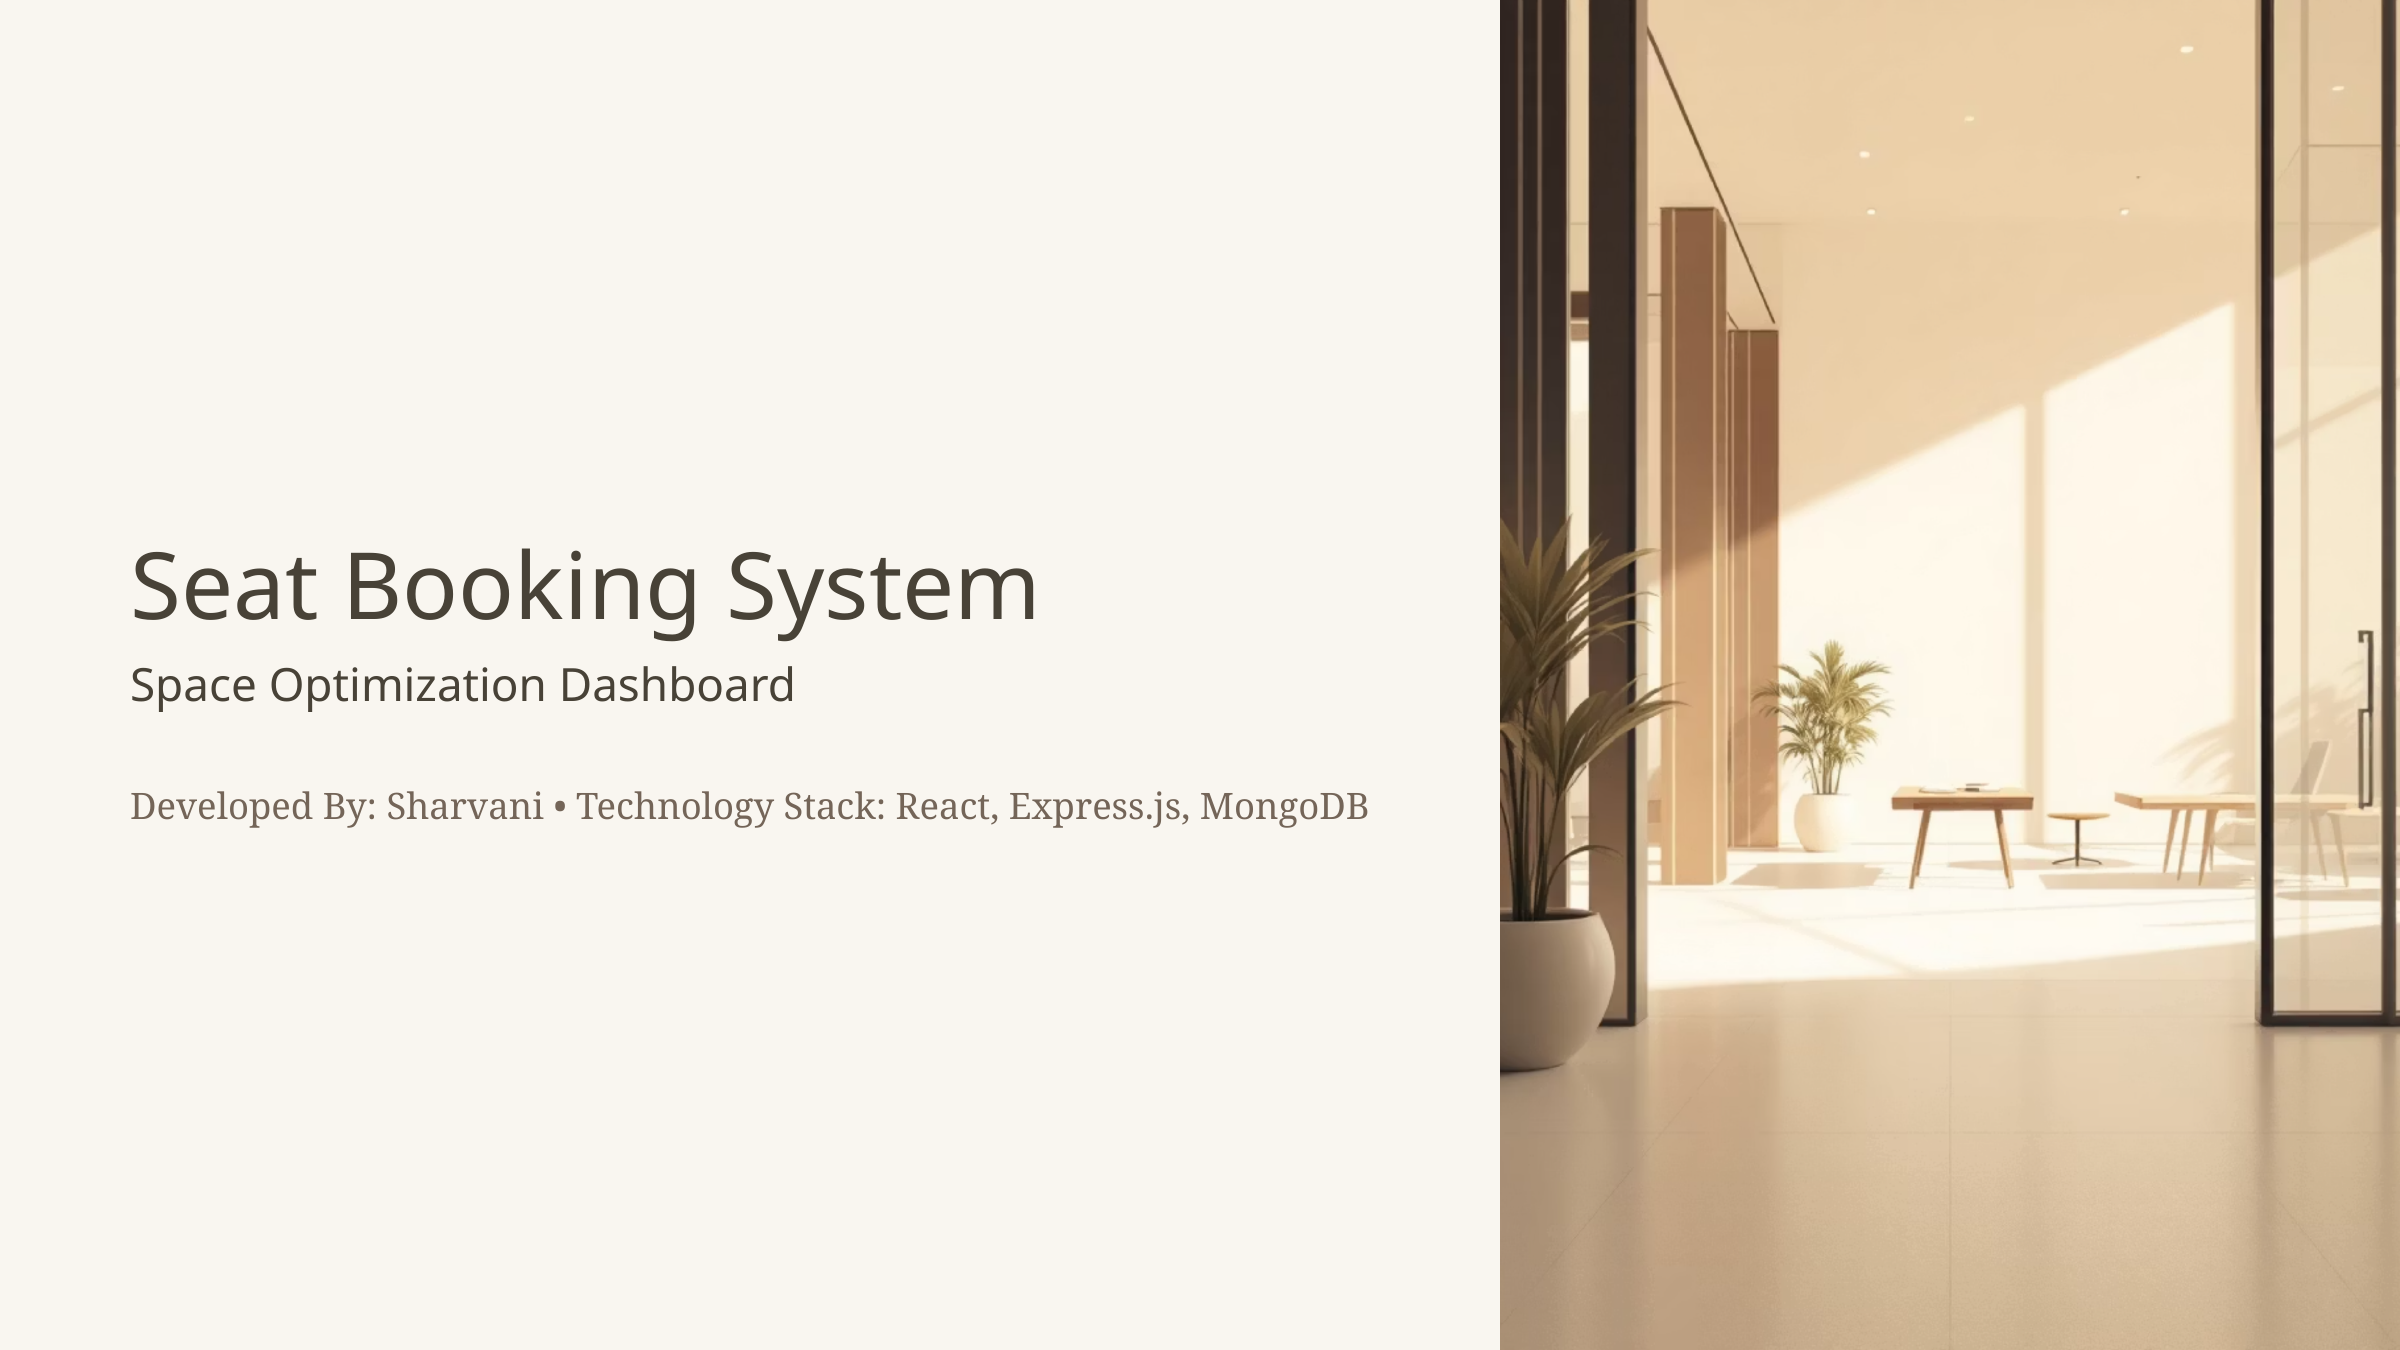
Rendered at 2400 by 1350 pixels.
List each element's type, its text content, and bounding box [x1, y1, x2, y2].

picture [1499, 0, 2400, 1350]
text_box Developed By: Sharvani • Technology Stack: React, Express.js, MongoDB [130, 767, 1370, 828]
text_box Space Optimization Dashboard [130, 653, 842, 712]
text_box Seat Booking System [130, 522, 1085, 639]
